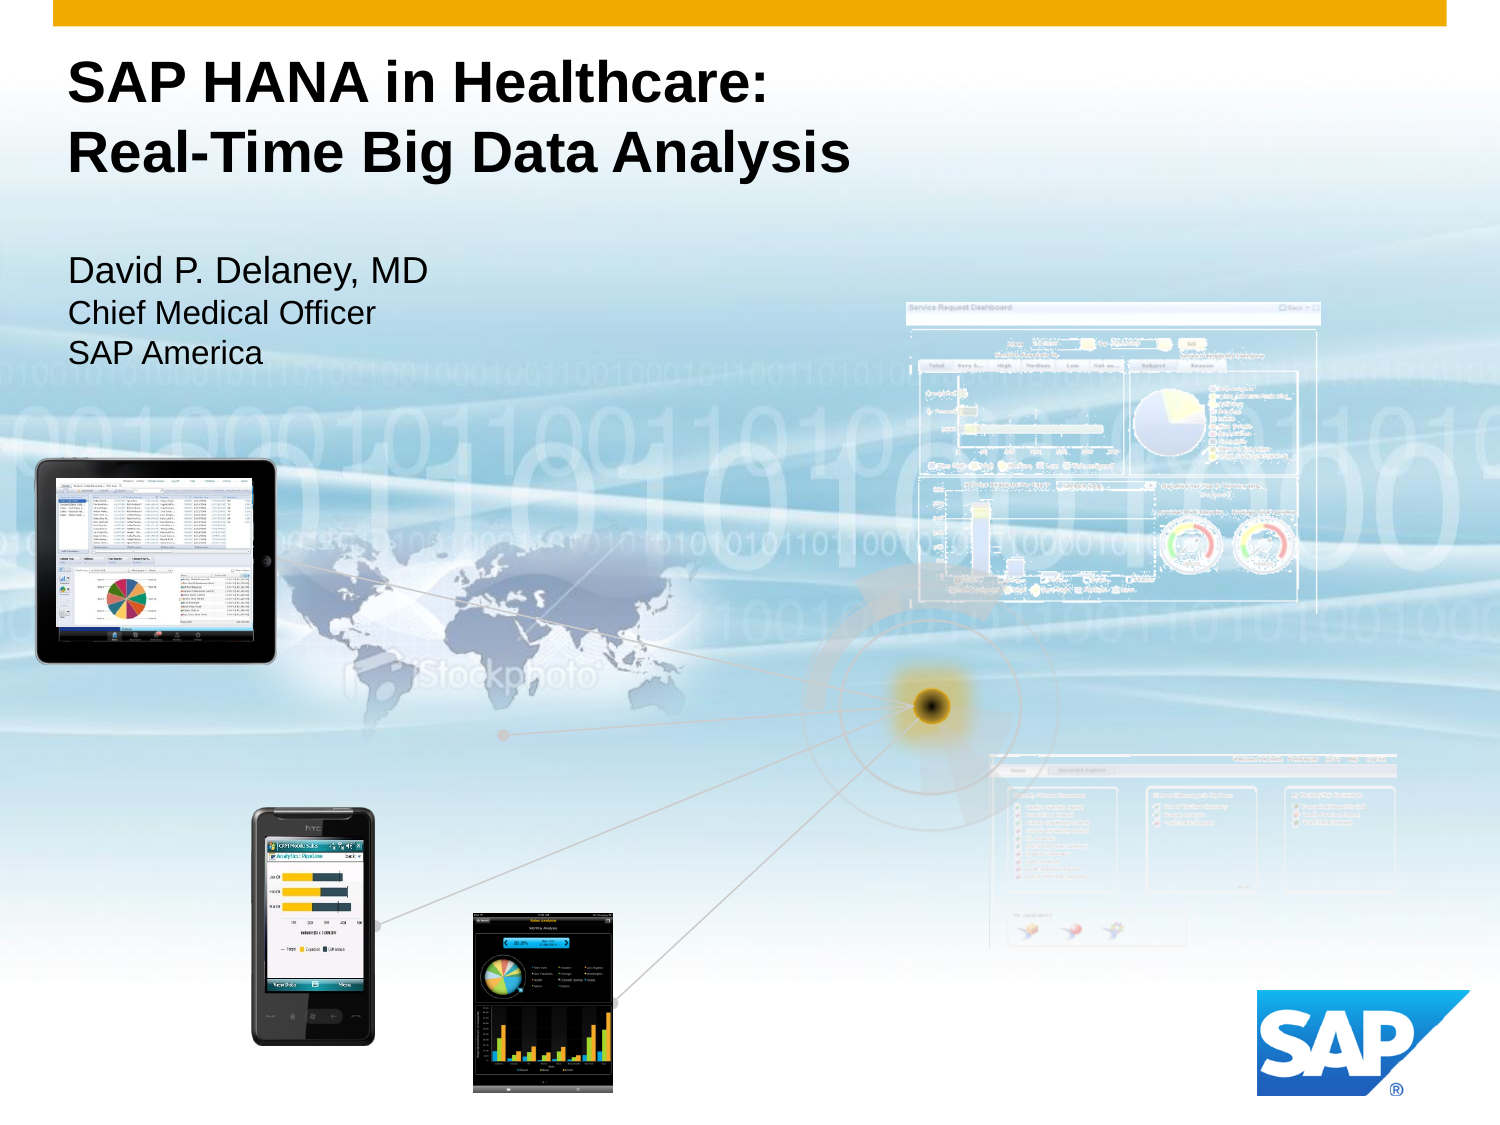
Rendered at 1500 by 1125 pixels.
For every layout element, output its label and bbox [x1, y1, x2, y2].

text_box [34, 456, 1086, 1093]
picture [0, 0, 1500, 1125]
